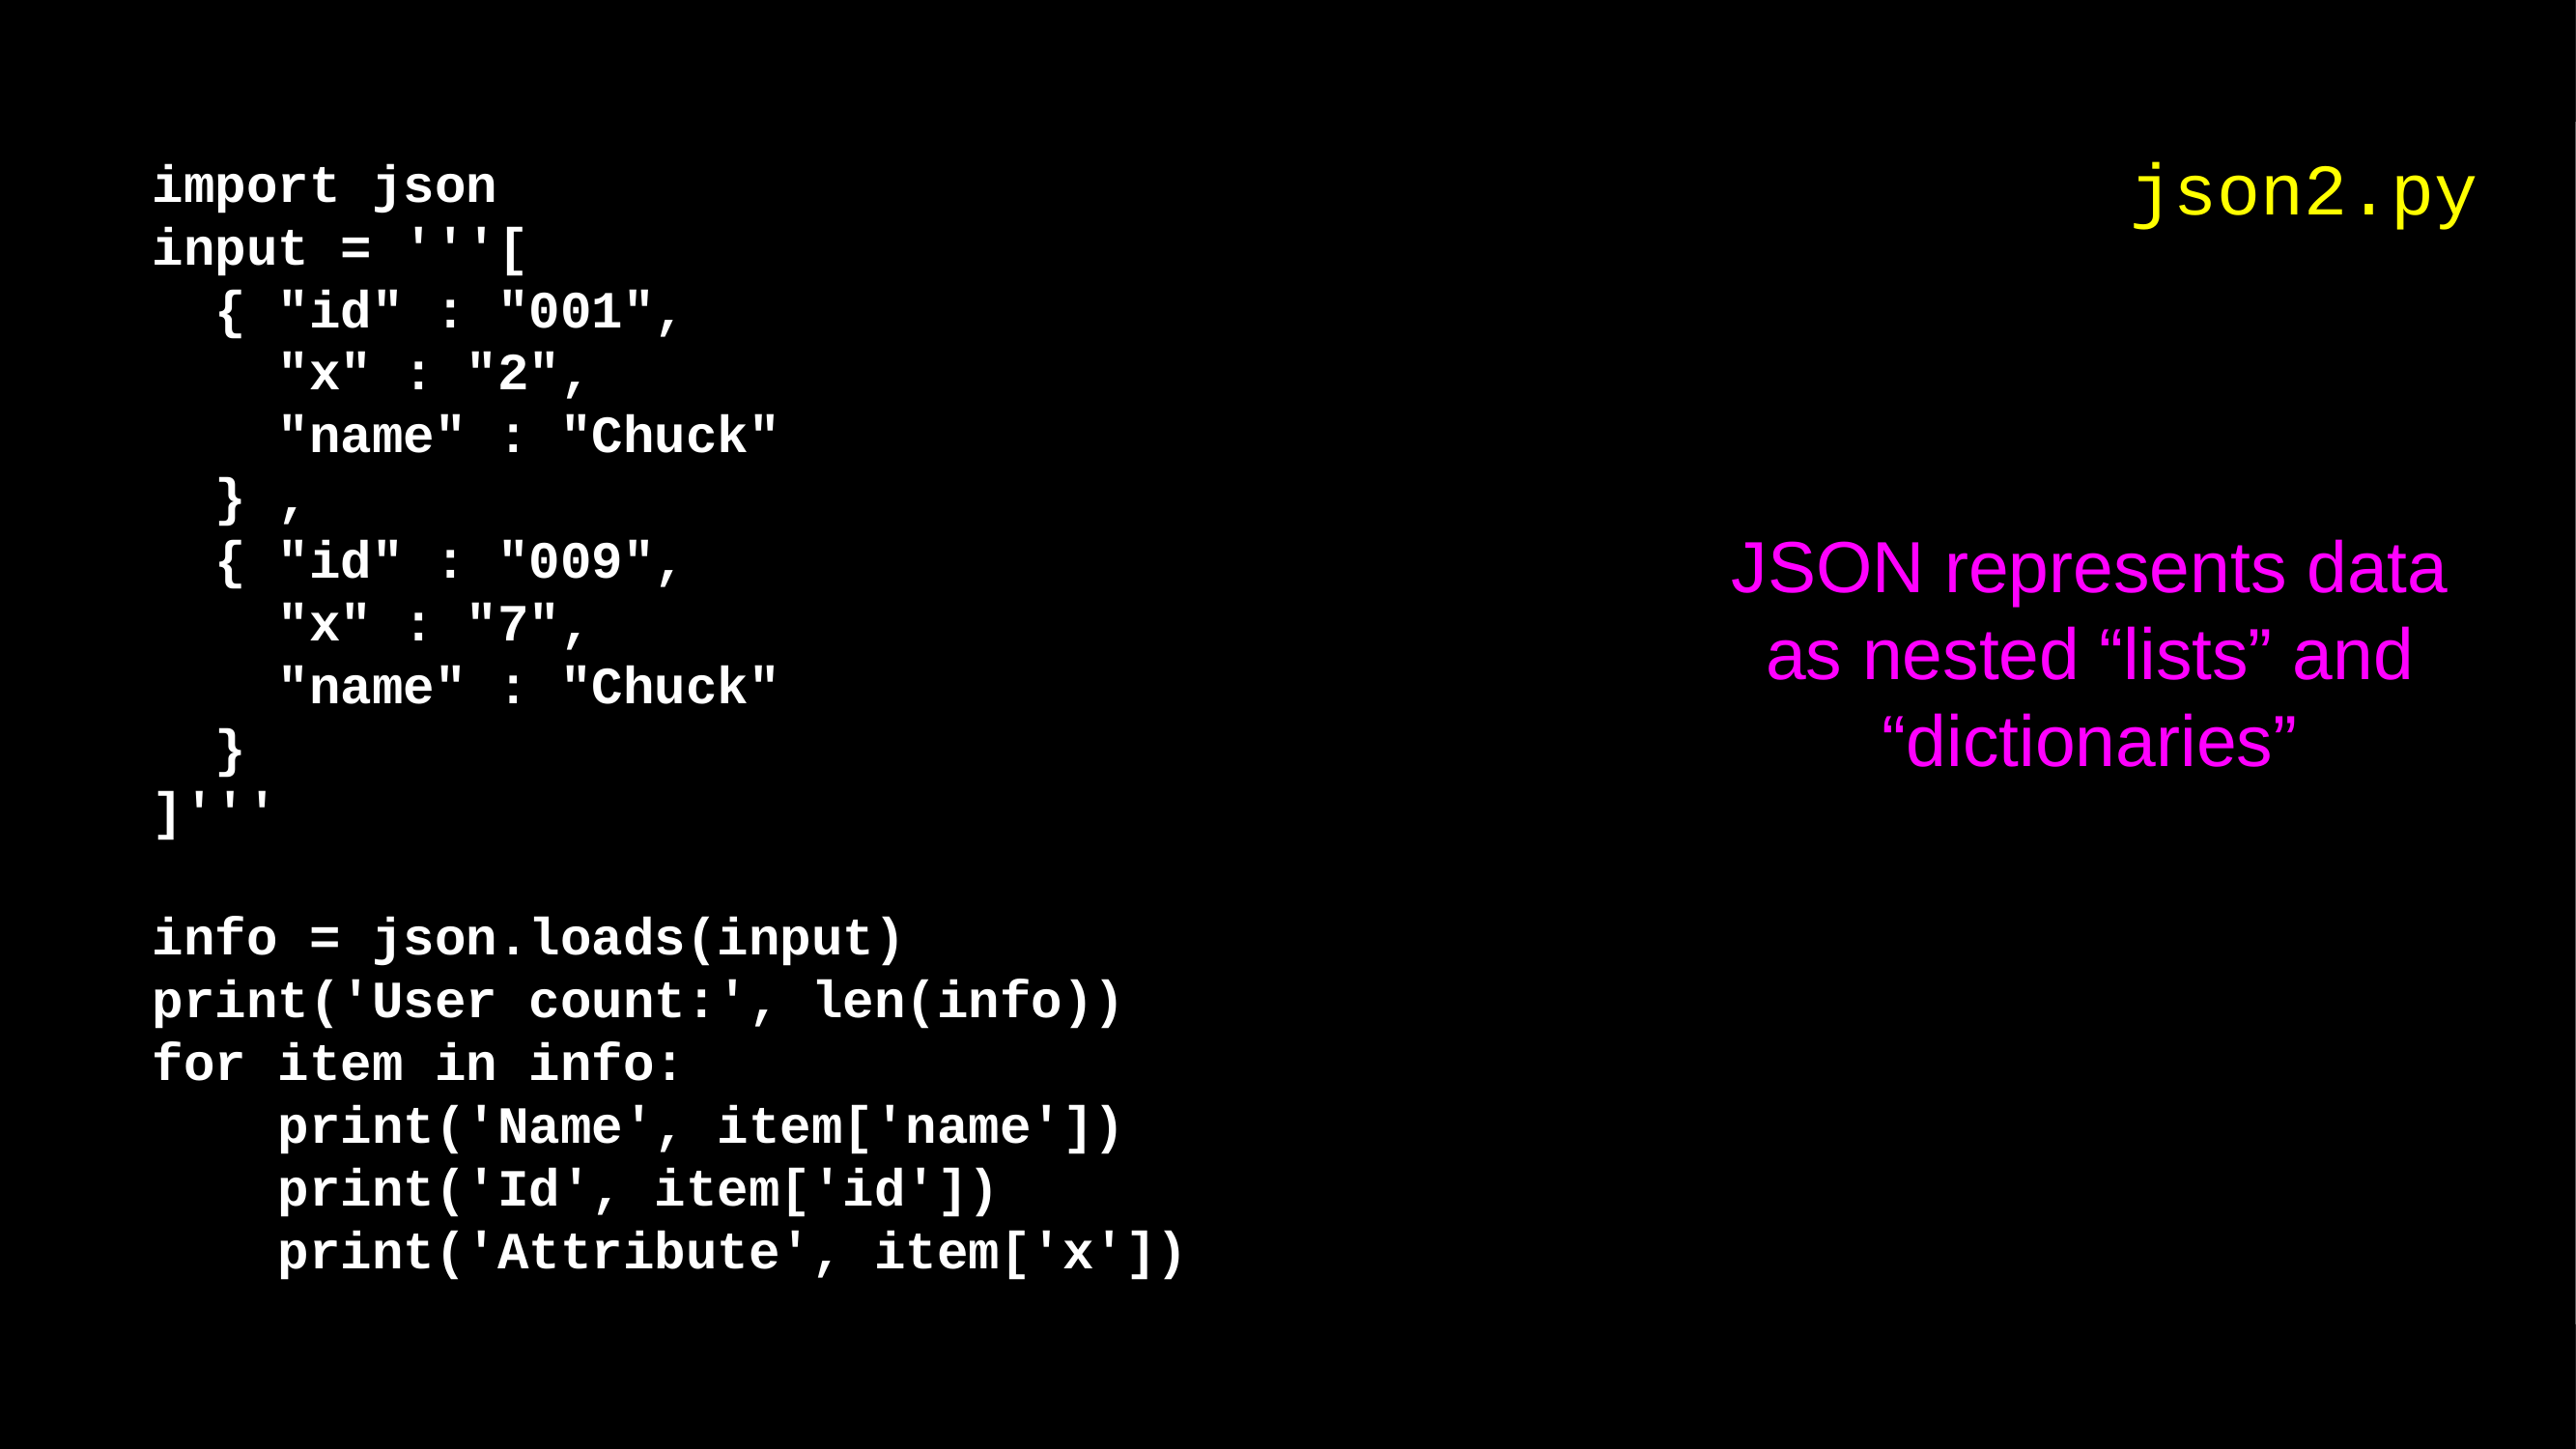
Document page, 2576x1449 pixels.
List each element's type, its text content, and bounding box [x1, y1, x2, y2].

text_box import json input = '''[ { "id" : "001", "x" : "2", "name" : "Chuck" } , { "id" : "009", "x" : "7", "name" : "Chuck" } ]''' info = json.loads(input) print('User count:', len(info)) for item in info: print('Name', item['name']) print('Id', item['id']) print('Attribute', item['x']) [152, 135, 1528, 1293]
text_box JSON represents data as nested “lists” and “dictionaries” [1692, 519, 2488, 783]
text_box json2.py [2121, 133, 2488, 238]
